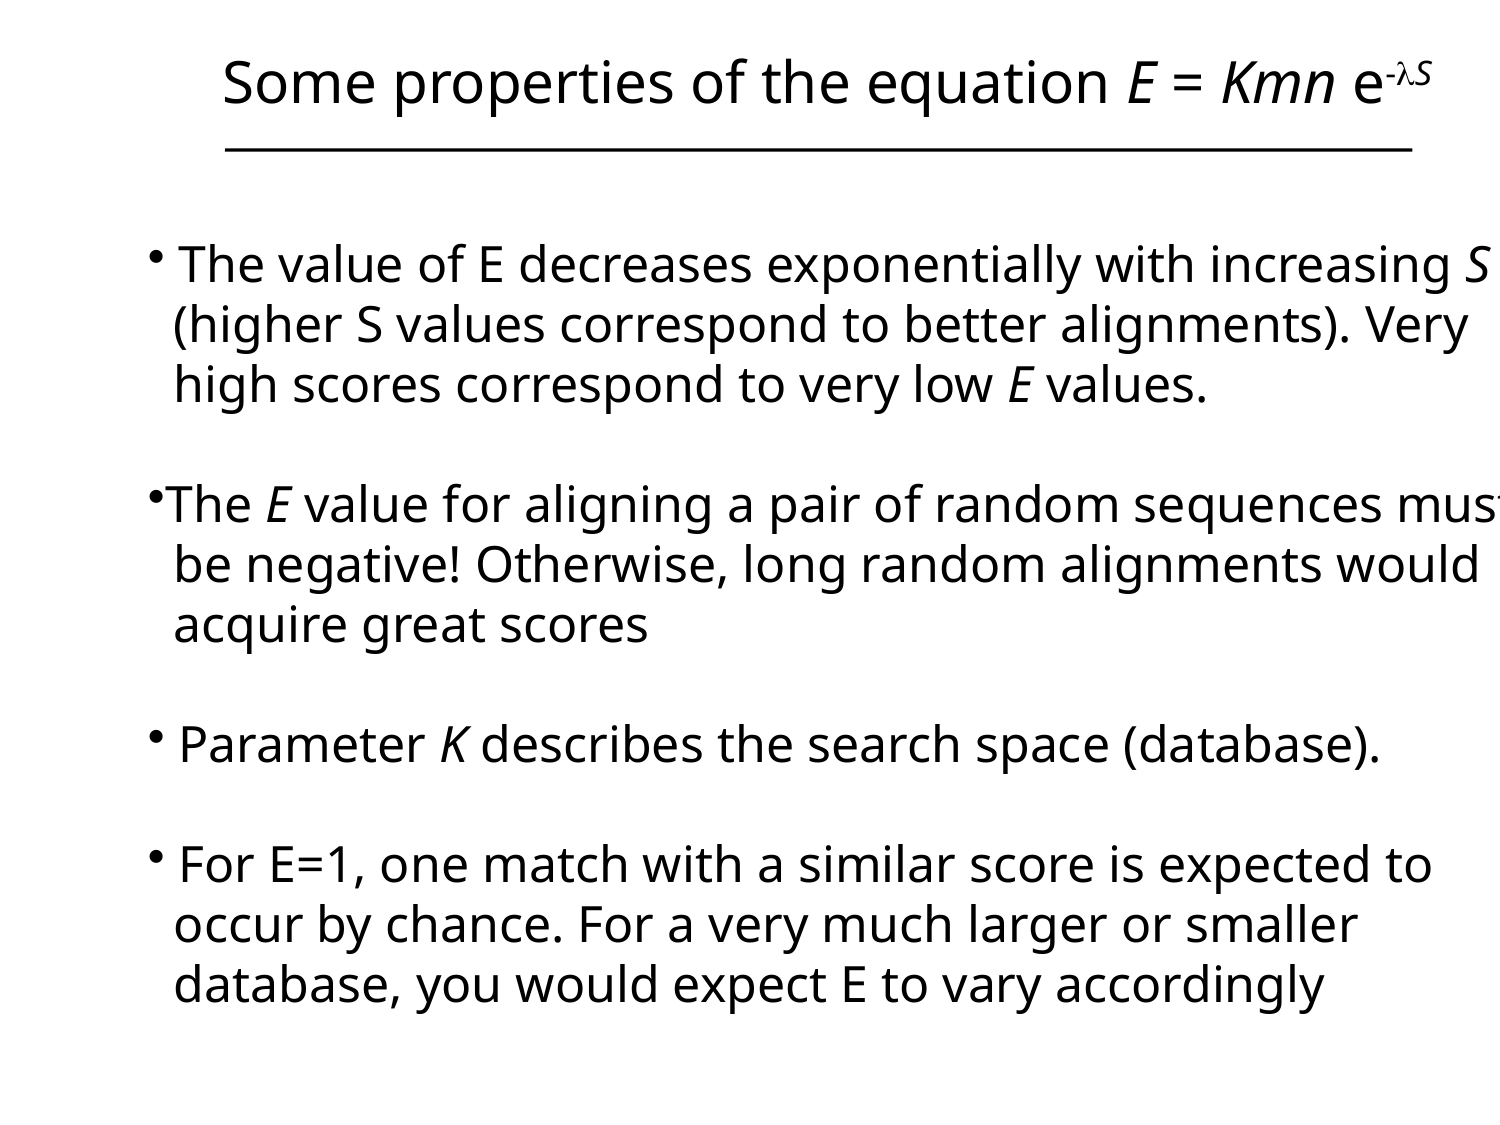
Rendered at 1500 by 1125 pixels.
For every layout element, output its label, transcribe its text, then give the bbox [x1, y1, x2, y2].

text_box The value of E decreases exponentially with increasing S (higher S values correspond to better alignments). Very high scores correspond to very low E values. The E value for aligning a pair of random sequences must be negative! Otherwise, long random alignments would acquire great scores Parameter K describes the search space (database). For E=1, one match with a similar score is expected to occur by chance. For a very much larger or smaller database, you would expect E to vary accordingly [133, 224, 1500, 1020]
text_box Some properties of the equation E = Kmn e-lS [207, 37, 1447, 123]
